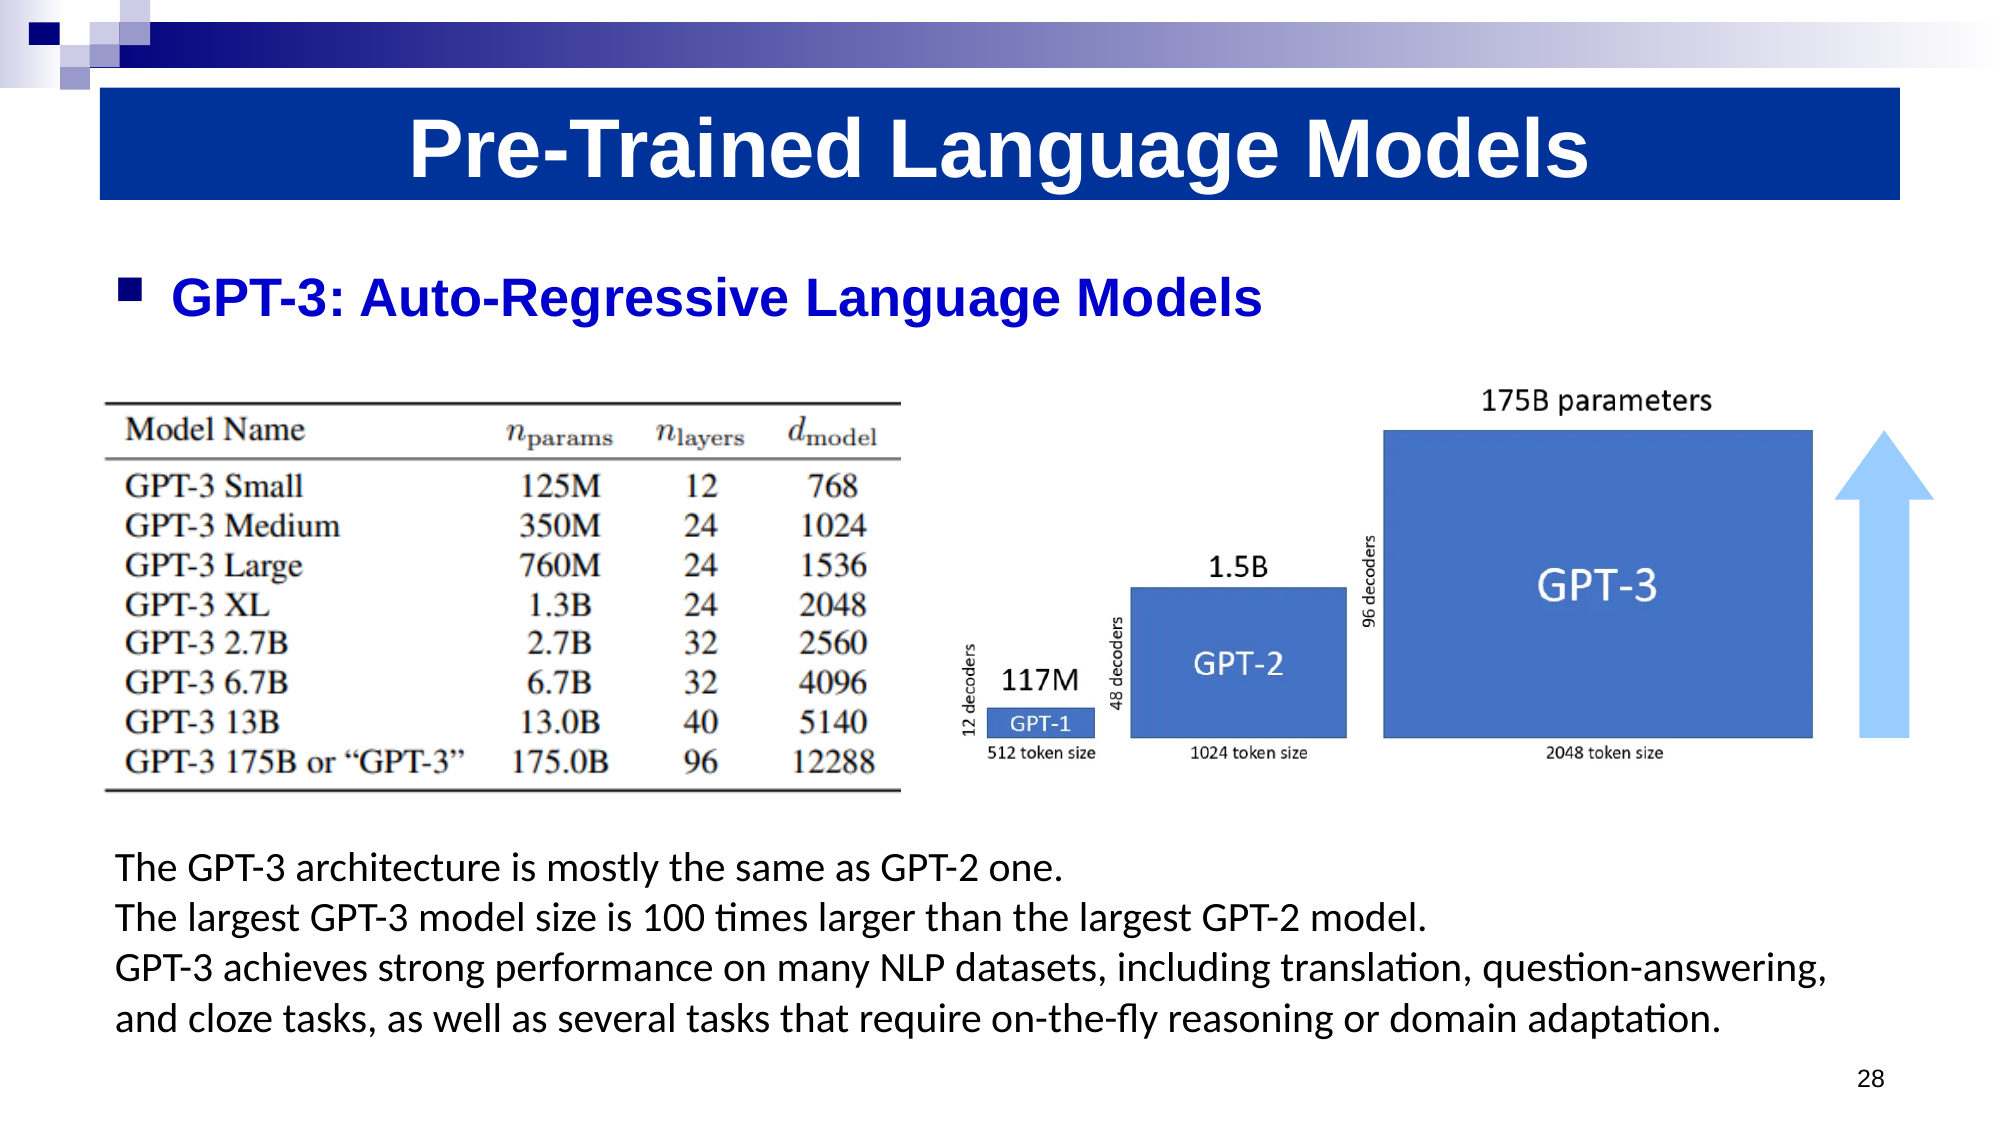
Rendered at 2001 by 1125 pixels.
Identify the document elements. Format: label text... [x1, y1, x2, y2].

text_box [949, 374, 1935, 768]
list GPT-3: Auto-Regressive Language Models [99, 254, 1900, 1055]
slide_number 28 [1666, 1024, 1901, 1101]
text_box The GPT-3 architecture is mostly the same as GPT-2 one. The largest GPT-3 model size is 100 times larger than the largest GPT-2 model. GPT-3 achieves strong performance on many NLP datasets, including translation, question-answering, and cloze tasks, as well as several tasks that require on-the-fly reasoning or domain adaptation. [99, 832, 1875, 1048]
title Pre-Trained Language Models [99, 87, 1900, 200]
picture [99, 387, 902, 799]
